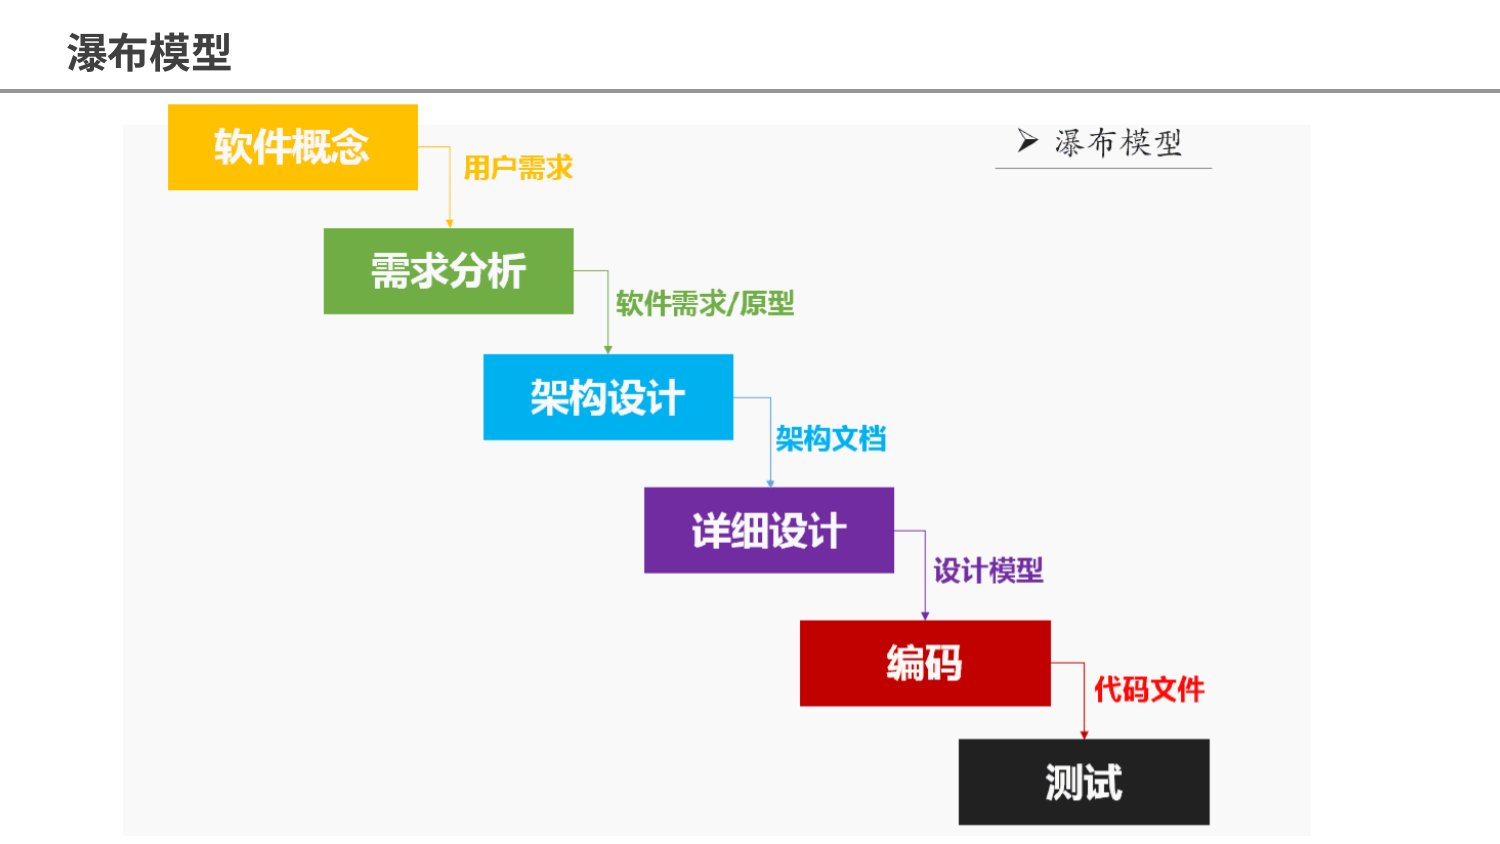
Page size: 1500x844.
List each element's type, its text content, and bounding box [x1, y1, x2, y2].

text_box 瀑布模型 [51, 9, 443, 85]
picture [123, 94, 1312, 836]
